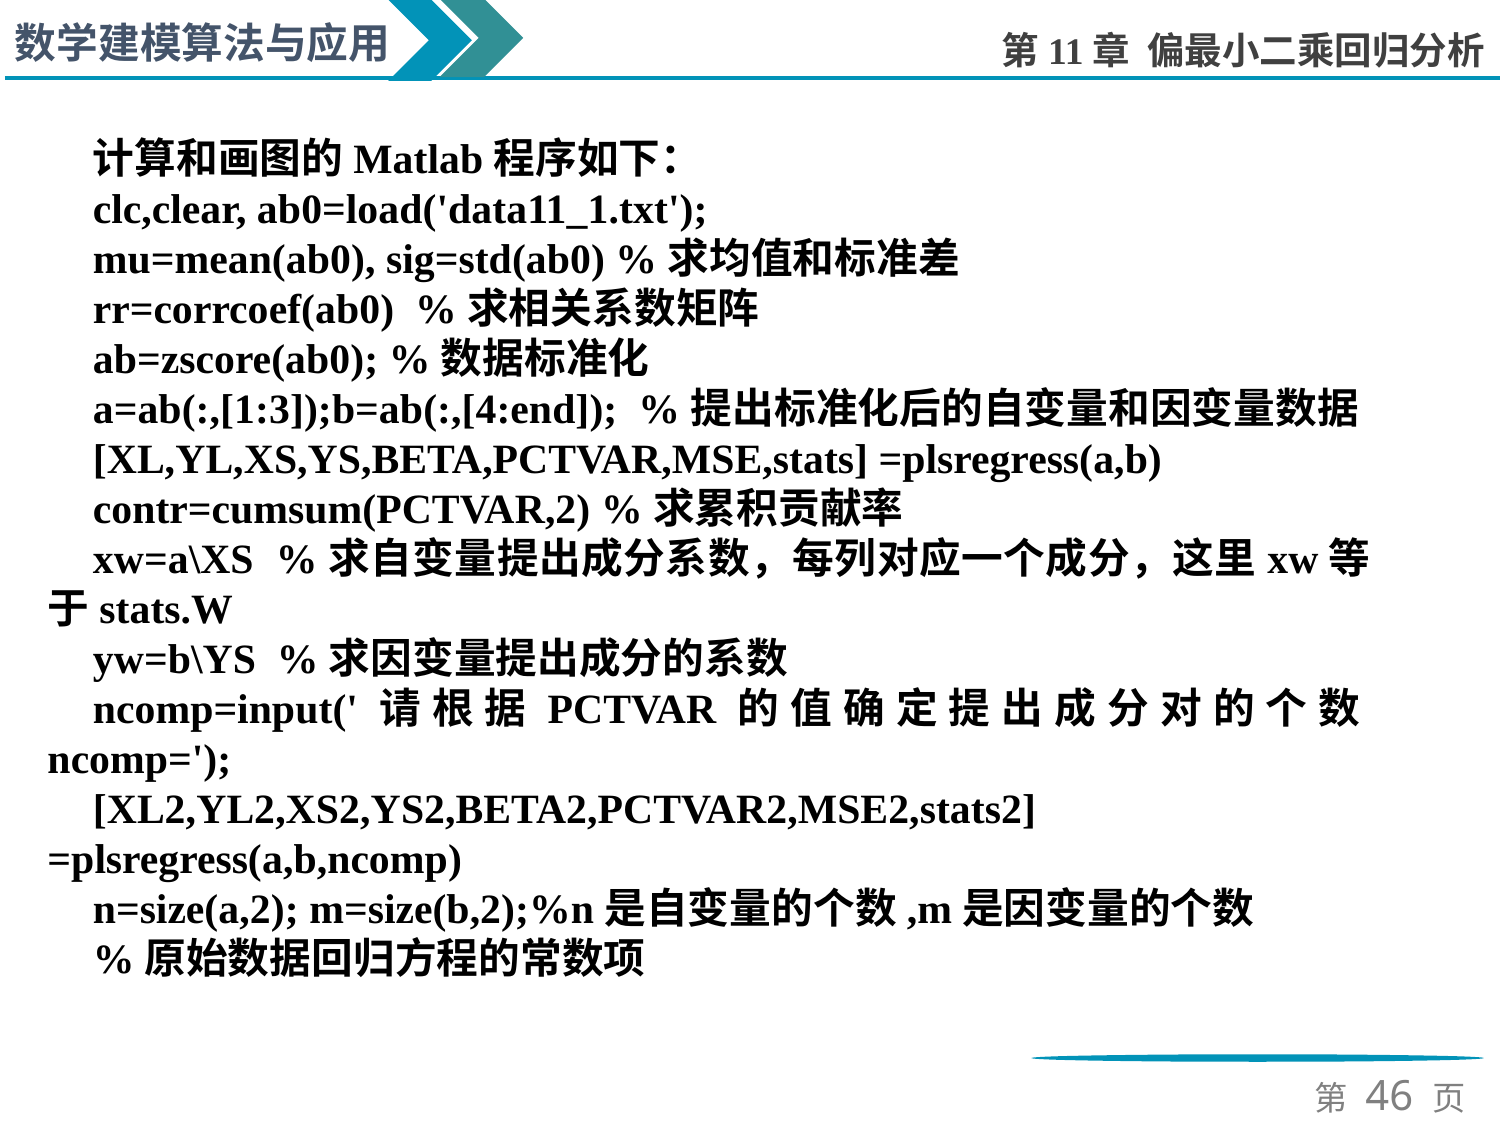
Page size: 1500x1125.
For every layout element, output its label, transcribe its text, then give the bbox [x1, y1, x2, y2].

text_box 计算和画图的Matlab程序如下： clc,clear, ab0=load('data11_1.txt'); mu=mean(ab0), sig=std(ab0) %求均值和标准差 rr=corrcoef(ab0) %求相关系数矩阵 ab=zscore(ab0); %数据标准化 a=ab(:,[1:3]);b=ab(:,[4:end]); %提出标准化后的自变量和因变量数据 [XL,YL,XS,YS,BETA,PCTVAR,MSE,stats] =plsregress(a,b) contr=cumsum(PCTVAR,2) %求累积贡献率 xw=a\XS %求自变量提出成分系数，每列对应一个成分，这里xw等于stats.W yw=b\YS %求因变量提出成分的系数 ncomp=input('请根据PCTVAR的值确定提出成分对的个数ncomp='); [XL2,YL2,XS2,YS2,BETA2,PCTVAR2,MSE2,stats2] =plsregress(a,b,ncomp) n=size(a,2); m=size(b,2);%n是自变量的个数,m是因变量的个数 %原始数据回归方程的常数项 [32, 124, 1386, 990]
